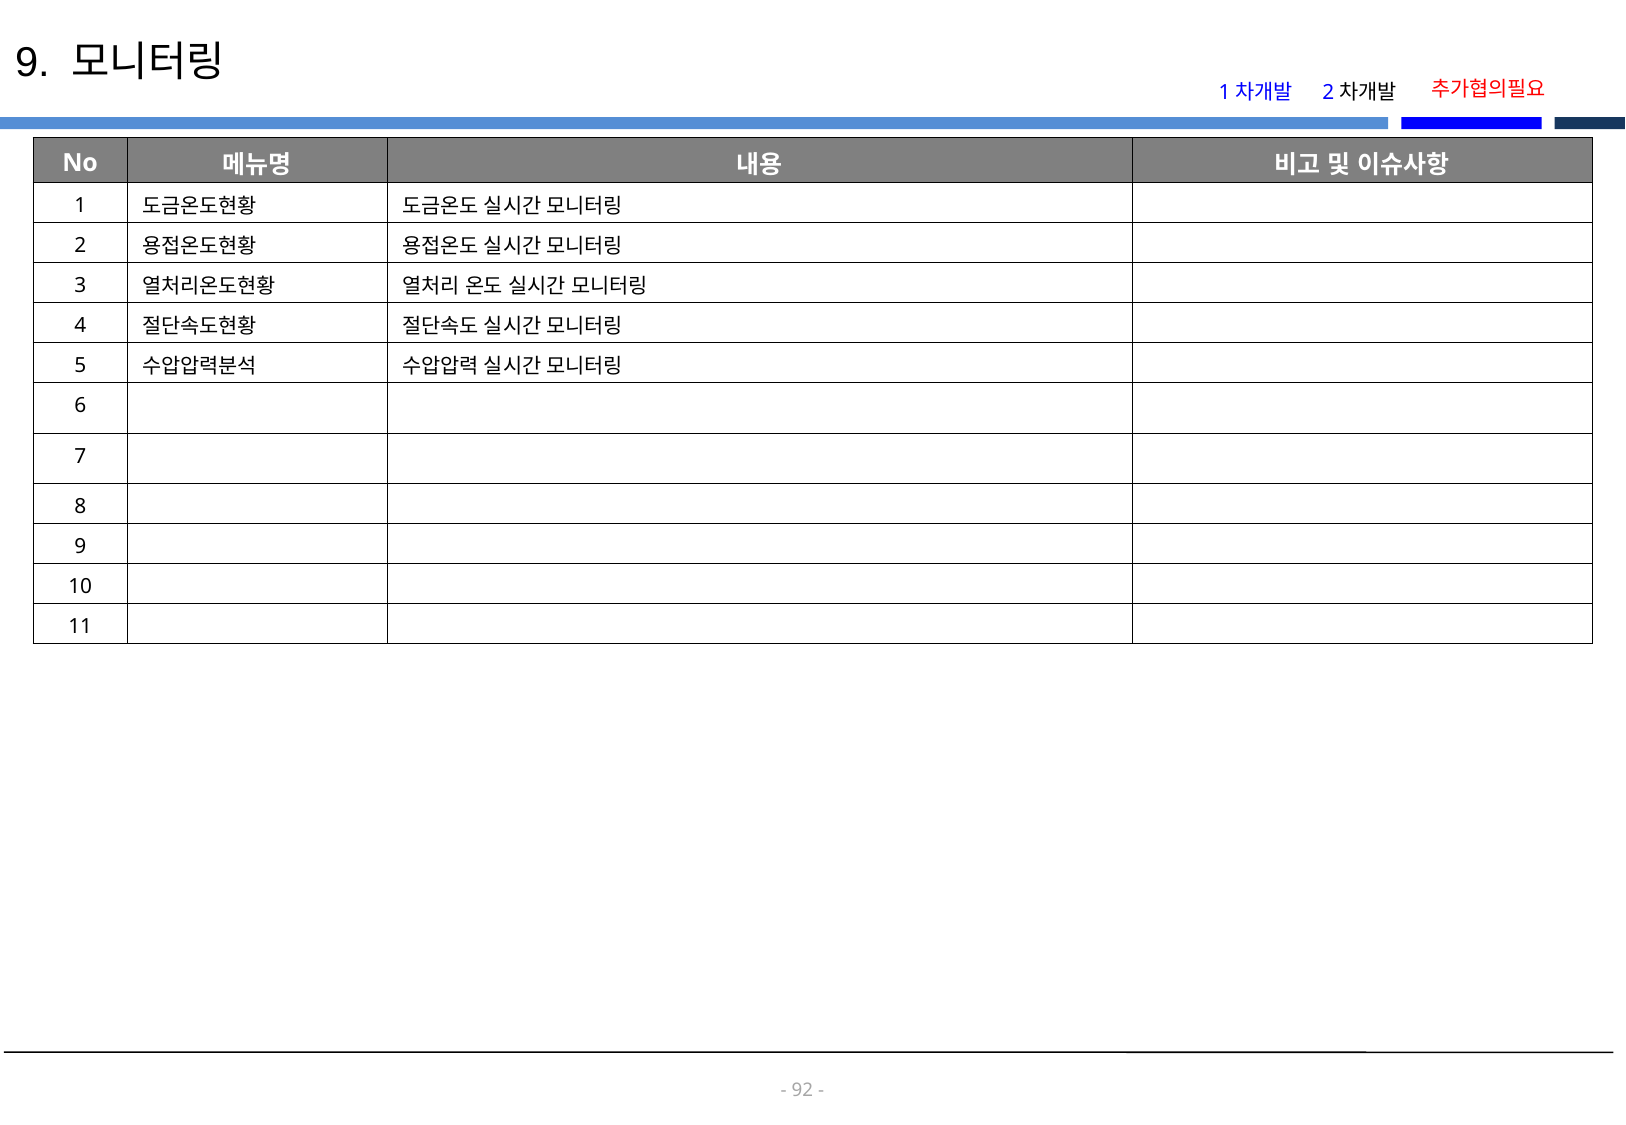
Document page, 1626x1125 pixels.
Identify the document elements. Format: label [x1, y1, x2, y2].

table_cell [1133, 383, 1592, 433]
table_cell [128, 524, 387, 563]
table_cell [388, 564, 1132, 603]
table_cell [34, 303, 127, 342]
text_box [0, 27, 1570, 107]
table_cell [34, 564, 127, 603]
table_cell [1133, 223, 1592, 262]
table_cell [388, 263, 1132, 302]
table_header [128, 138, 387, 182]
table_cell [1133, 484, 1592, 523]
table_cell [128, 303, 387, 342]
table_cell [1133, 183, 1592, 222]
table_cell [388, 383, 1132, 433]
table_cell [1133, 564, 1592, 603]
table_header [34, 138, 127, 182]
table_cell [34, 484, 127, 523]
table_cell [34, 183, 127, 222]
table_cell [128, 383, 387, 433]
table_cell [388, 524, 1132, 563]
table_header [388, 138, 1132, 182]
table_cell [34, 383, 127, 433]
table_cell [1133, 303, 1592, 342]
table_cell [128, 263, 387, 302]
table_cell [128, 604, 387, 643]
table_cell [1133, 263, 1592, 302]
table_cell [388, 343, 1132, 382]
table_cell [1133, 604, 1592, 643]
table_cell [128, 434, 387, 483]
table_cell [34, 343, 127, 382]
table_cell [128, 183, 387, 222]
table_cell [34, 434, 127, 483]
table_cell [388, 604, 1132, 643]
table_cell [388, 183, 1132, 222]
table_cell [34, 604, 127, 643]
table_cell [128, 484, 387, 523]
table_header [1133, 138, 1592, 182]
table_cell [34, 263, 127, 302]
table_cell [388, 223, 1132, 262]
table_cell [128, 343, 387, 382]
table_cell [128, 564, 387, 603]
table_cell [34, 524, 127, 563]
table_cell [1133, 343, 1592, 382]
table_cell [34, 223, 127, 262]
table_cell [128, 223, 387, 262]
table_cell [388, 484, 1132, 523]
table_cell [1133, 434, 1592, 483]
table_cell [388, 434, 1132, 483]
table_cell [388, 303, 1132, 342]
table_cell [1133, 524, 1592, 563]
